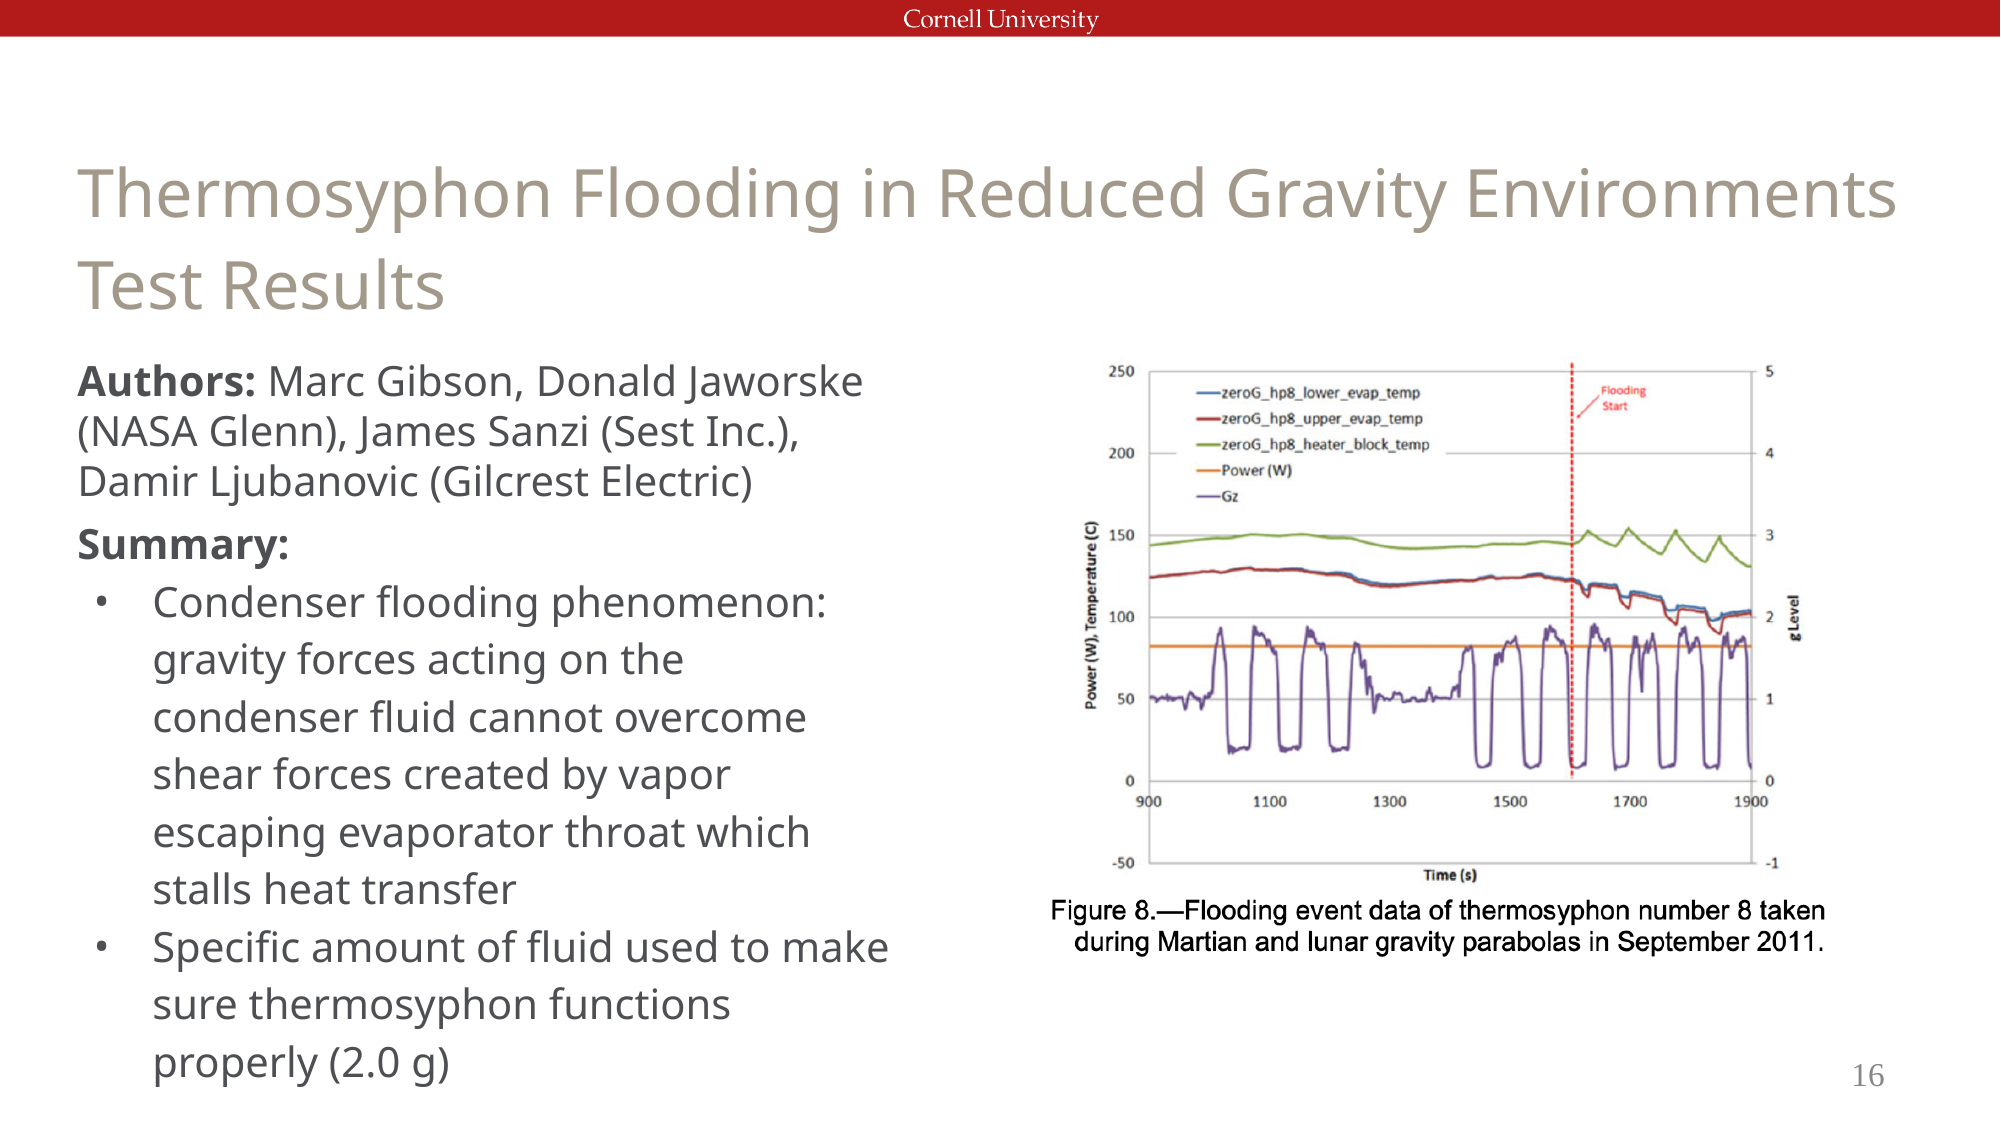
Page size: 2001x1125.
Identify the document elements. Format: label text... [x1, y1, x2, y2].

list Authors: Marc Gibson, Donald Jaworske (NASA Glenn), James Sanzi (Sest Inc.), Damir Ljubanovic (Gilcrest Electric) Summary: Condenser flooding phenomenon: gravity forces acting on the condenser fluid cannot overcome shear forces created by vapor escaping evaporator throat which stalls heat transfer Specific amount of fluid used to make sure thermosyphon functions properly (2.0 g) [62, 346, 911, 1003]
picture [1004, 356, 1842, 974]
title Thermosyphon Flooding in Reduced Gravity Environments Test Results [62, 174, 1961, 288]
slide_number 16 [1433, 1042, 1900, 1103]
picture [846, 0, 1144, 60]
